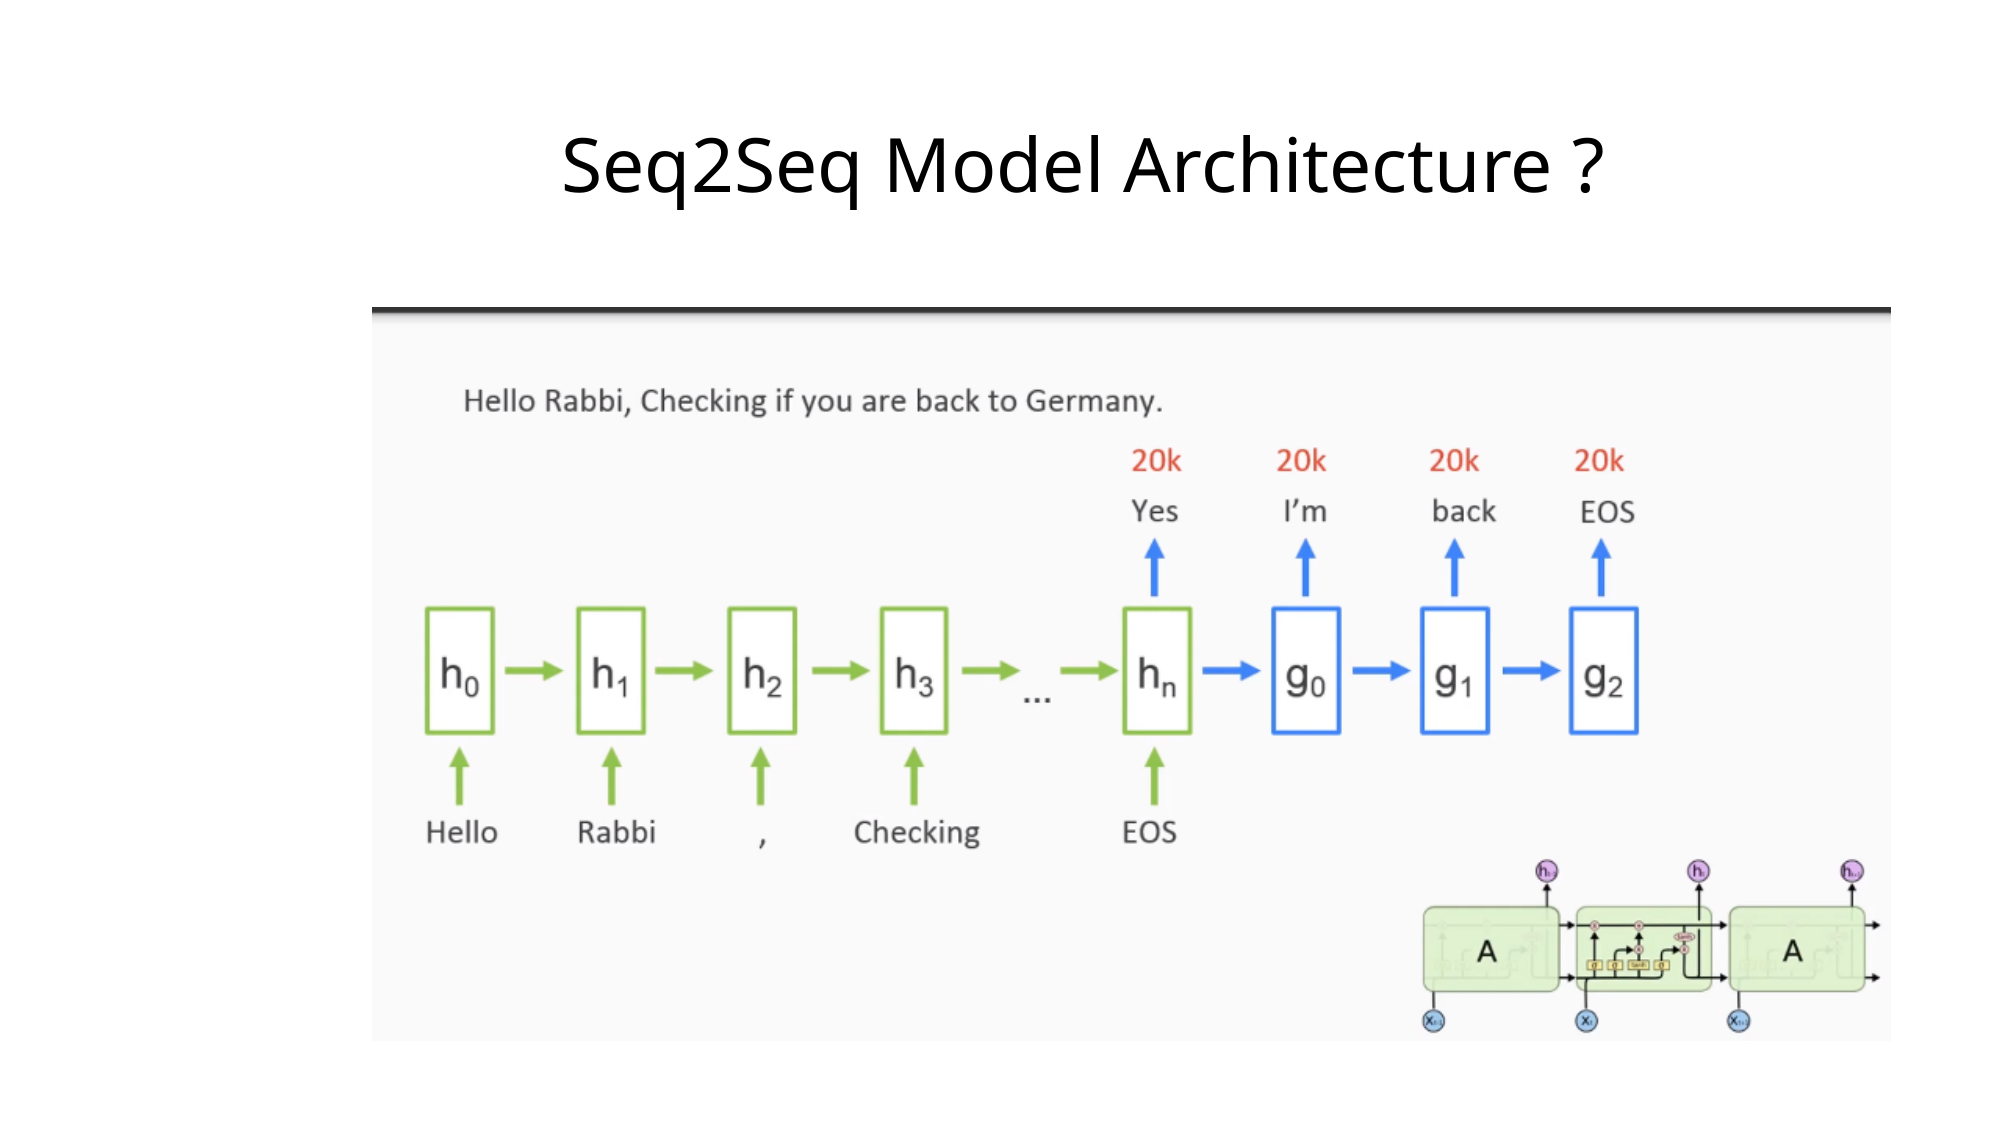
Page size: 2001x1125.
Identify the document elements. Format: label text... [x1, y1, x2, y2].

picture [372, 307, 1891, 1041]
title Seq2Seq Model Architecture ? [249, 31, 1918, 217]
